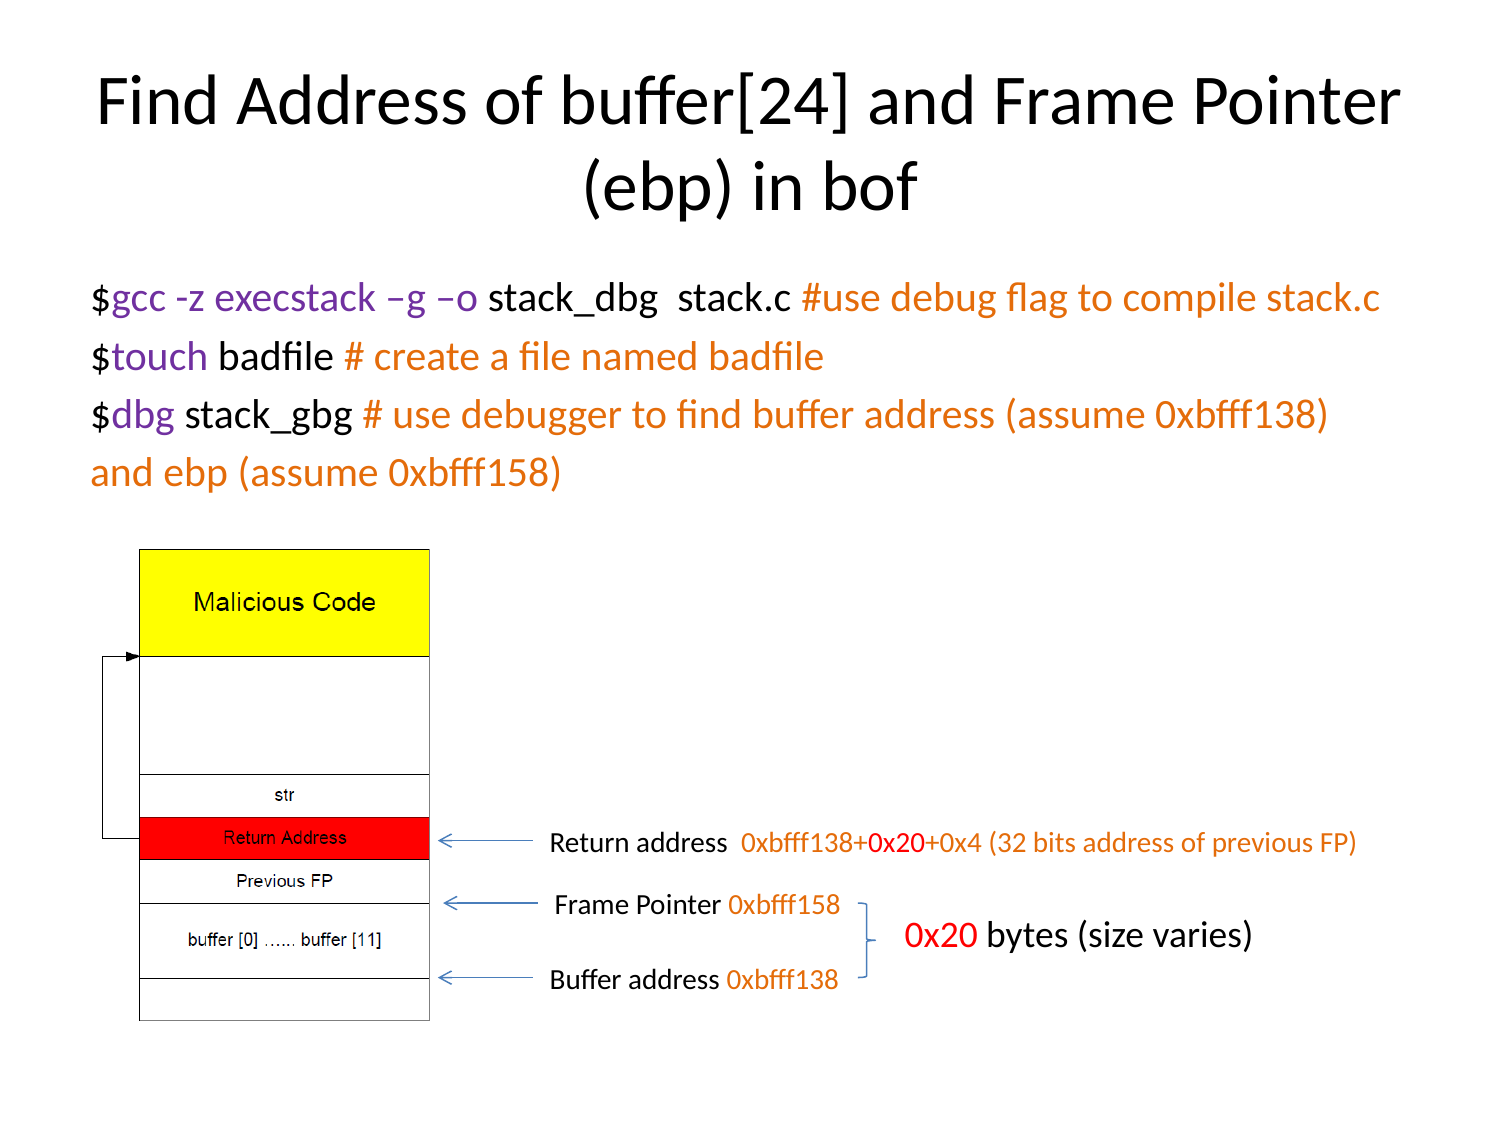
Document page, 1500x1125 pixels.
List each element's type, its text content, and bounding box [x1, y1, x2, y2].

text_box [857, 902, 877, 979]
list $gcc -z execstack –g –o stack_dbg stack.c #use debug flag to compile stack.c $touch badfile # create a file named badfile $dbg stack_gbg # use debugger to find buffer address (assume 0xbfff138) and ebp (assume 0xbfff158) [75, 262, 1425, 1005]
picture [99, 540, 444, 1038]
title Find Address of buffer[24] and Frame Pointer (ebp) in bof [75, 45, 1425, 233]
text_box 0x20 bytes (size varies) [889, 903, 1269, 963]
text_box Frame Pointer 0xbfff158 [539, 878, 856, 928]
text_box Return address 0xbfff138+0x20+0x4 (32 bits address of previous FP) [534, 815, 1373, 866]
text_box Buffer address 0xbfff138 [534, 952, 855, 1003]
